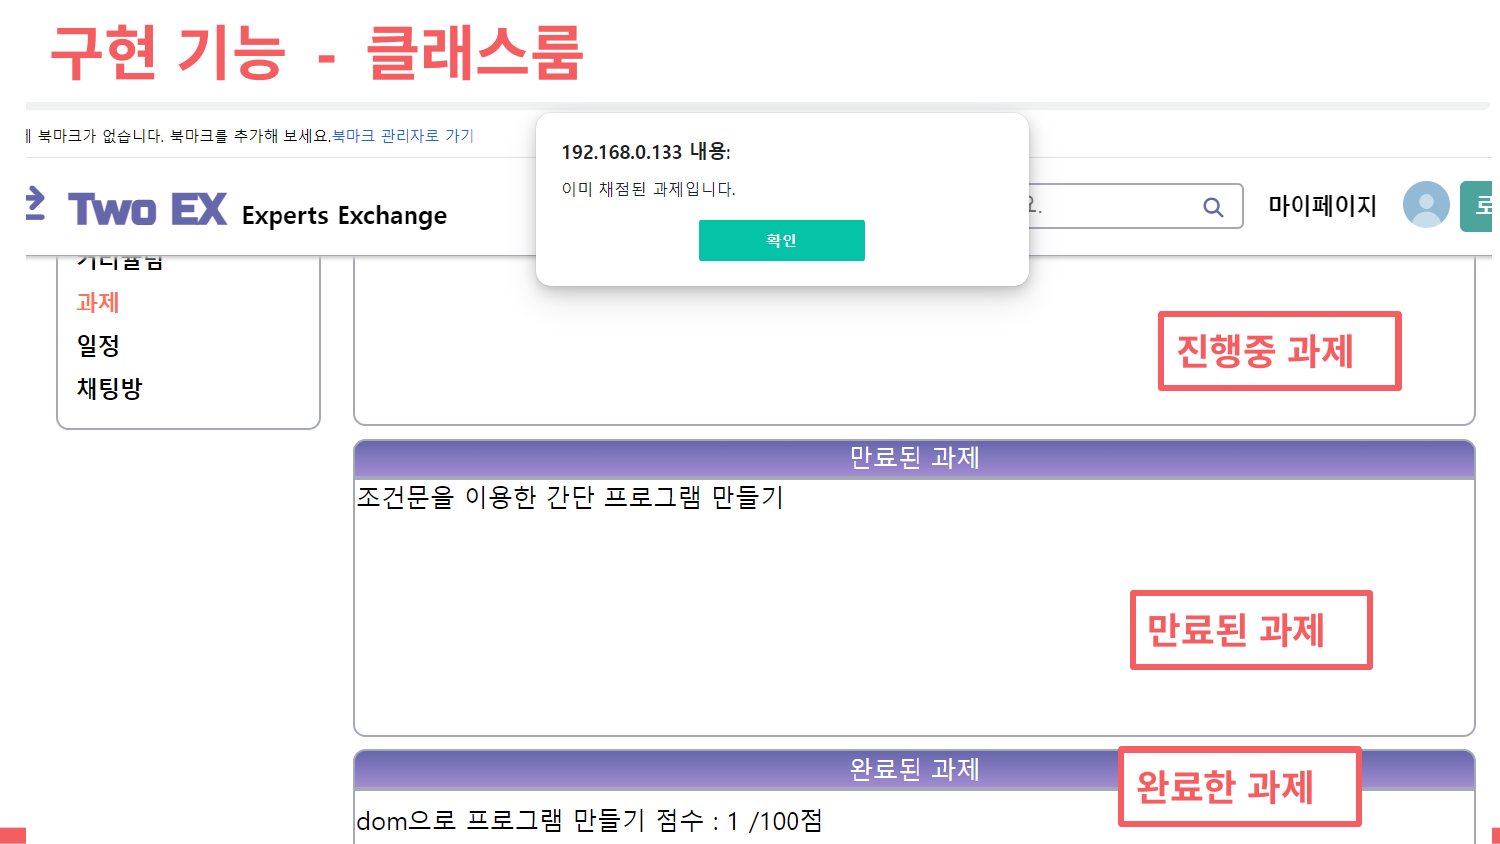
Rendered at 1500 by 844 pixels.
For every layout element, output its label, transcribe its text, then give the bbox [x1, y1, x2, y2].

picture [25, 102, 1492, 844]
title 구현 기능 - 클래스룸 [34, 0, 785, 101]
